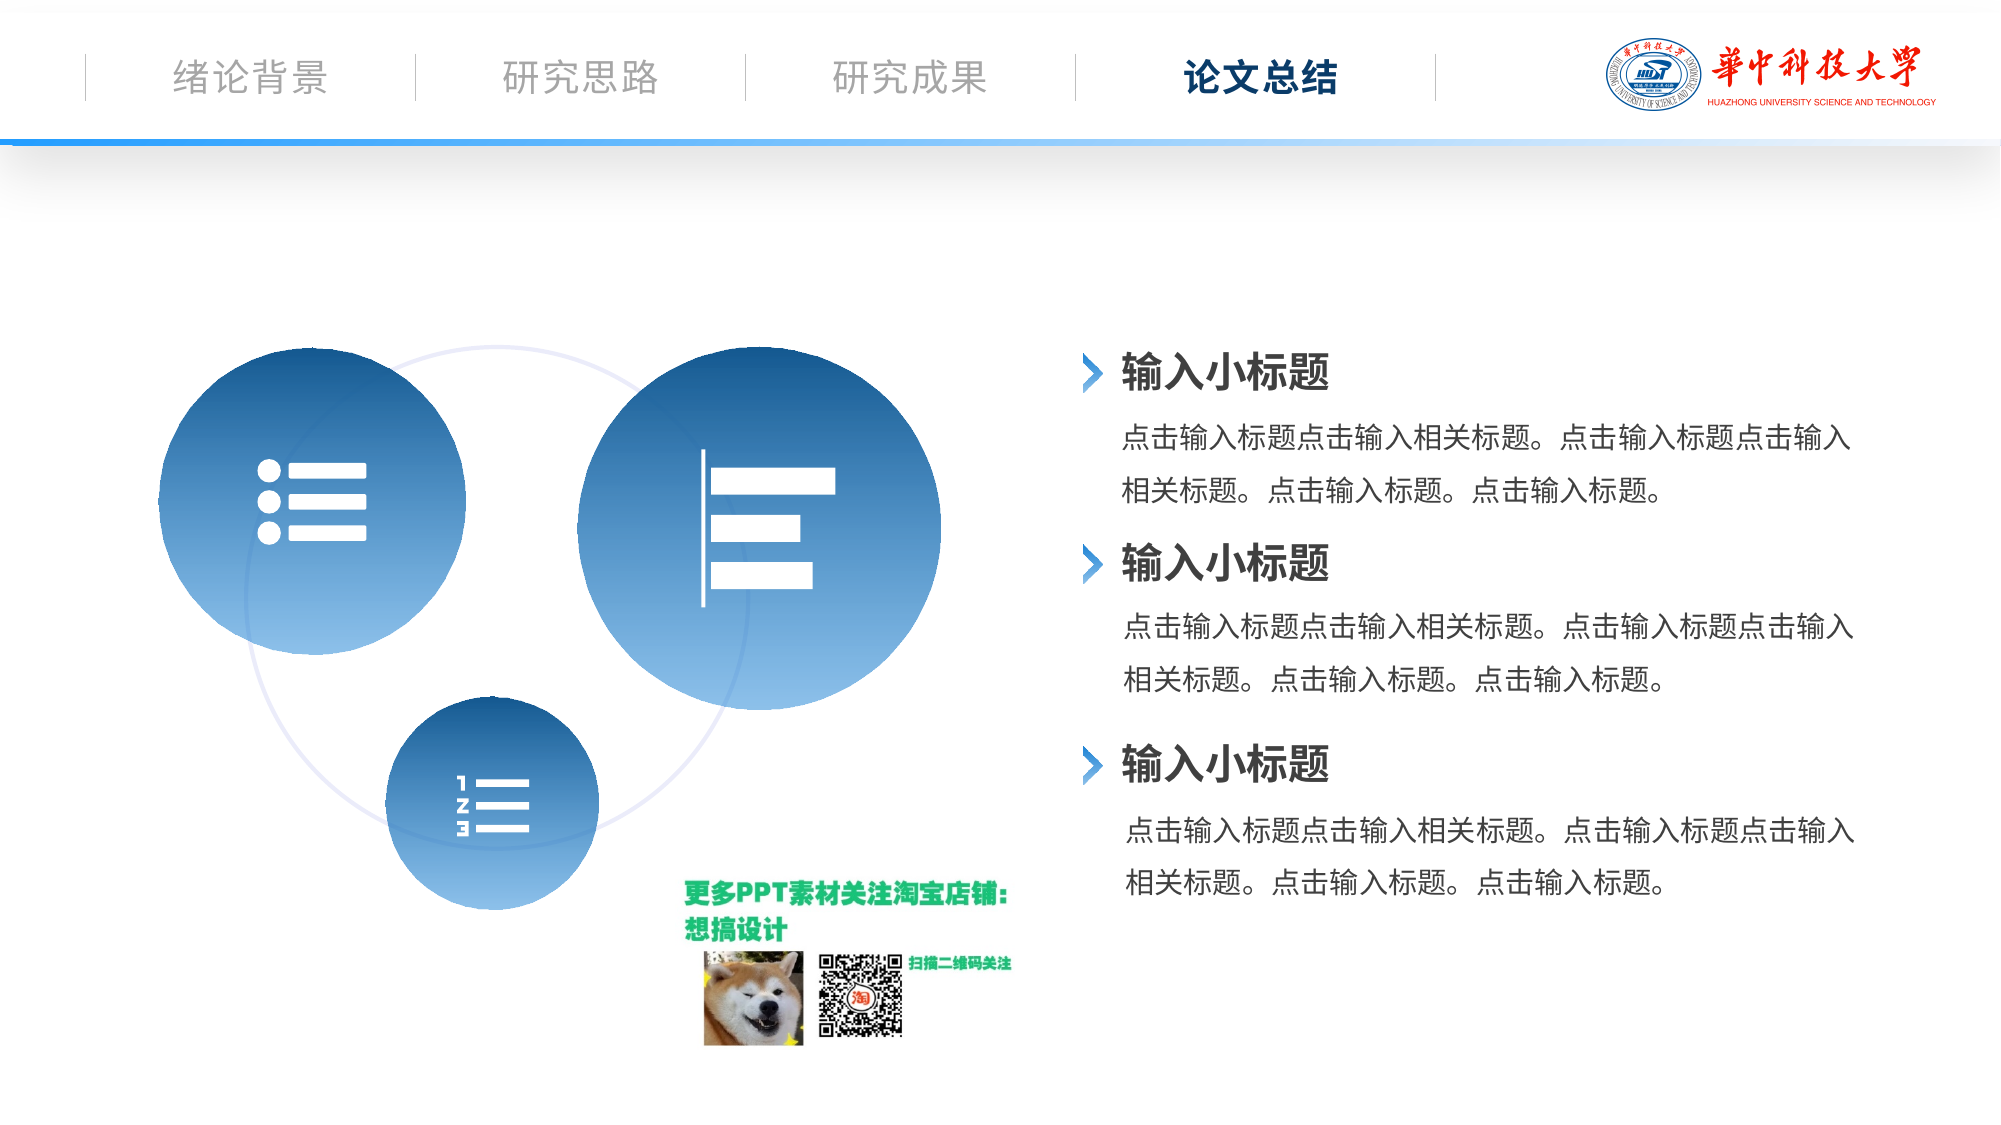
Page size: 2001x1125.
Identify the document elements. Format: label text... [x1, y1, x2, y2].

text_box 点击输入标题点击输入相关标题。点击输入标题点击输入相关标题。点击输入标题。点击输入标题。 [1103, 392, 1875, 517]
picture [675, 868, 1015, 1050]
text_box 点击输入标题点击输入相关标题。点击输入标题点击输入相关标题。点击输入标题。点击输入标题。 [1107, 784, 1879, 910]
text_box 点击输入标题点击输入相关标题。点击输入标题点击输入相关标题。点击输入标题。点击输入标题。 [1106, 581, 1878, 707]
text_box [158, 347, 941, 910]
text_box [58, 193, 1941, 1066]
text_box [1083, 529, 1469, 595]
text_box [1083, 337, 1469, 404]
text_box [0, 12, 2000, 146]
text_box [1083, 730, 1469, 797]
